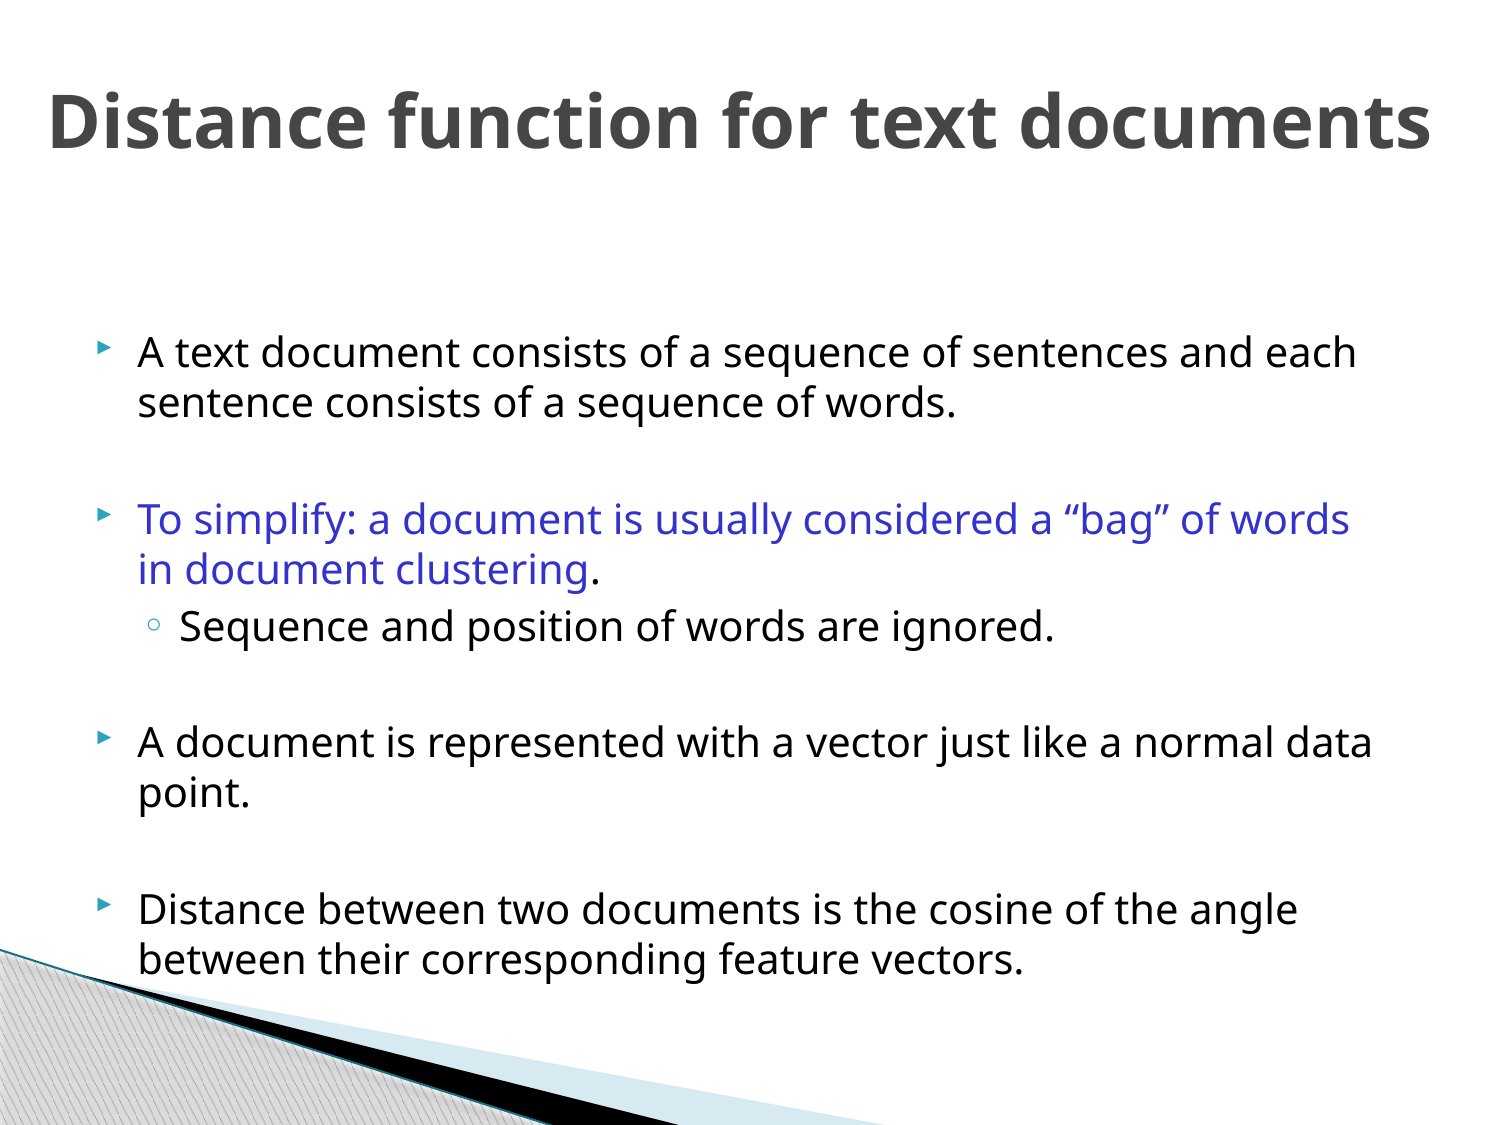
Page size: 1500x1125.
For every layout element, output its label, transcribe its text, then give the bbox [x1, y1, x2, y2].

title Distance function for text documents [31, 24, 1495, 213]
list A text document consists of a sequence of sentences and each sentence consists of a sequence of words. To simplify: a document is usually considered a “bag” of words in document clustering. Sequence and position of words are ignored. A document is represented with a vector just like a normal data point. Distance between two documents is the cosine of the angle between their corresponding feature vectors. [62, 280, 1413, 1125]
